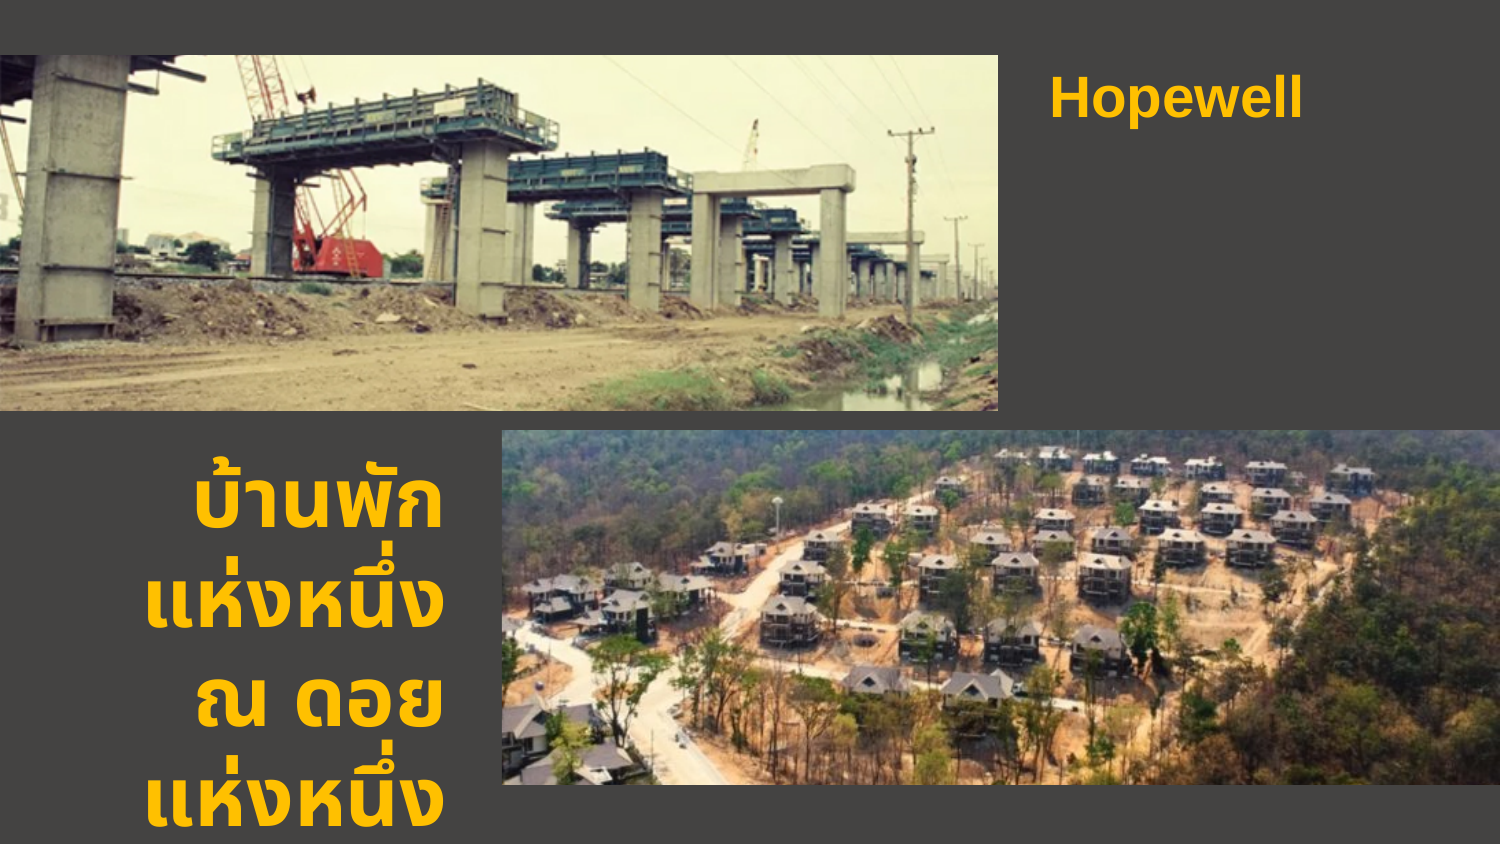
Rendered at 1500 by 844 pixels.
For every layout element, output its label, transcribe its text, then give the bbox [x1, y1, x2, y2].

text_box Hopewell [1034, 52, 1466, 137]
picture [0, 55, 999, 411]
picture [501, 430, 1500, 786]
text_box บ้านพักแห่งหนึ่ง ณ ดอยแห่งหนึ่ง [30, 436, 462, 844]
